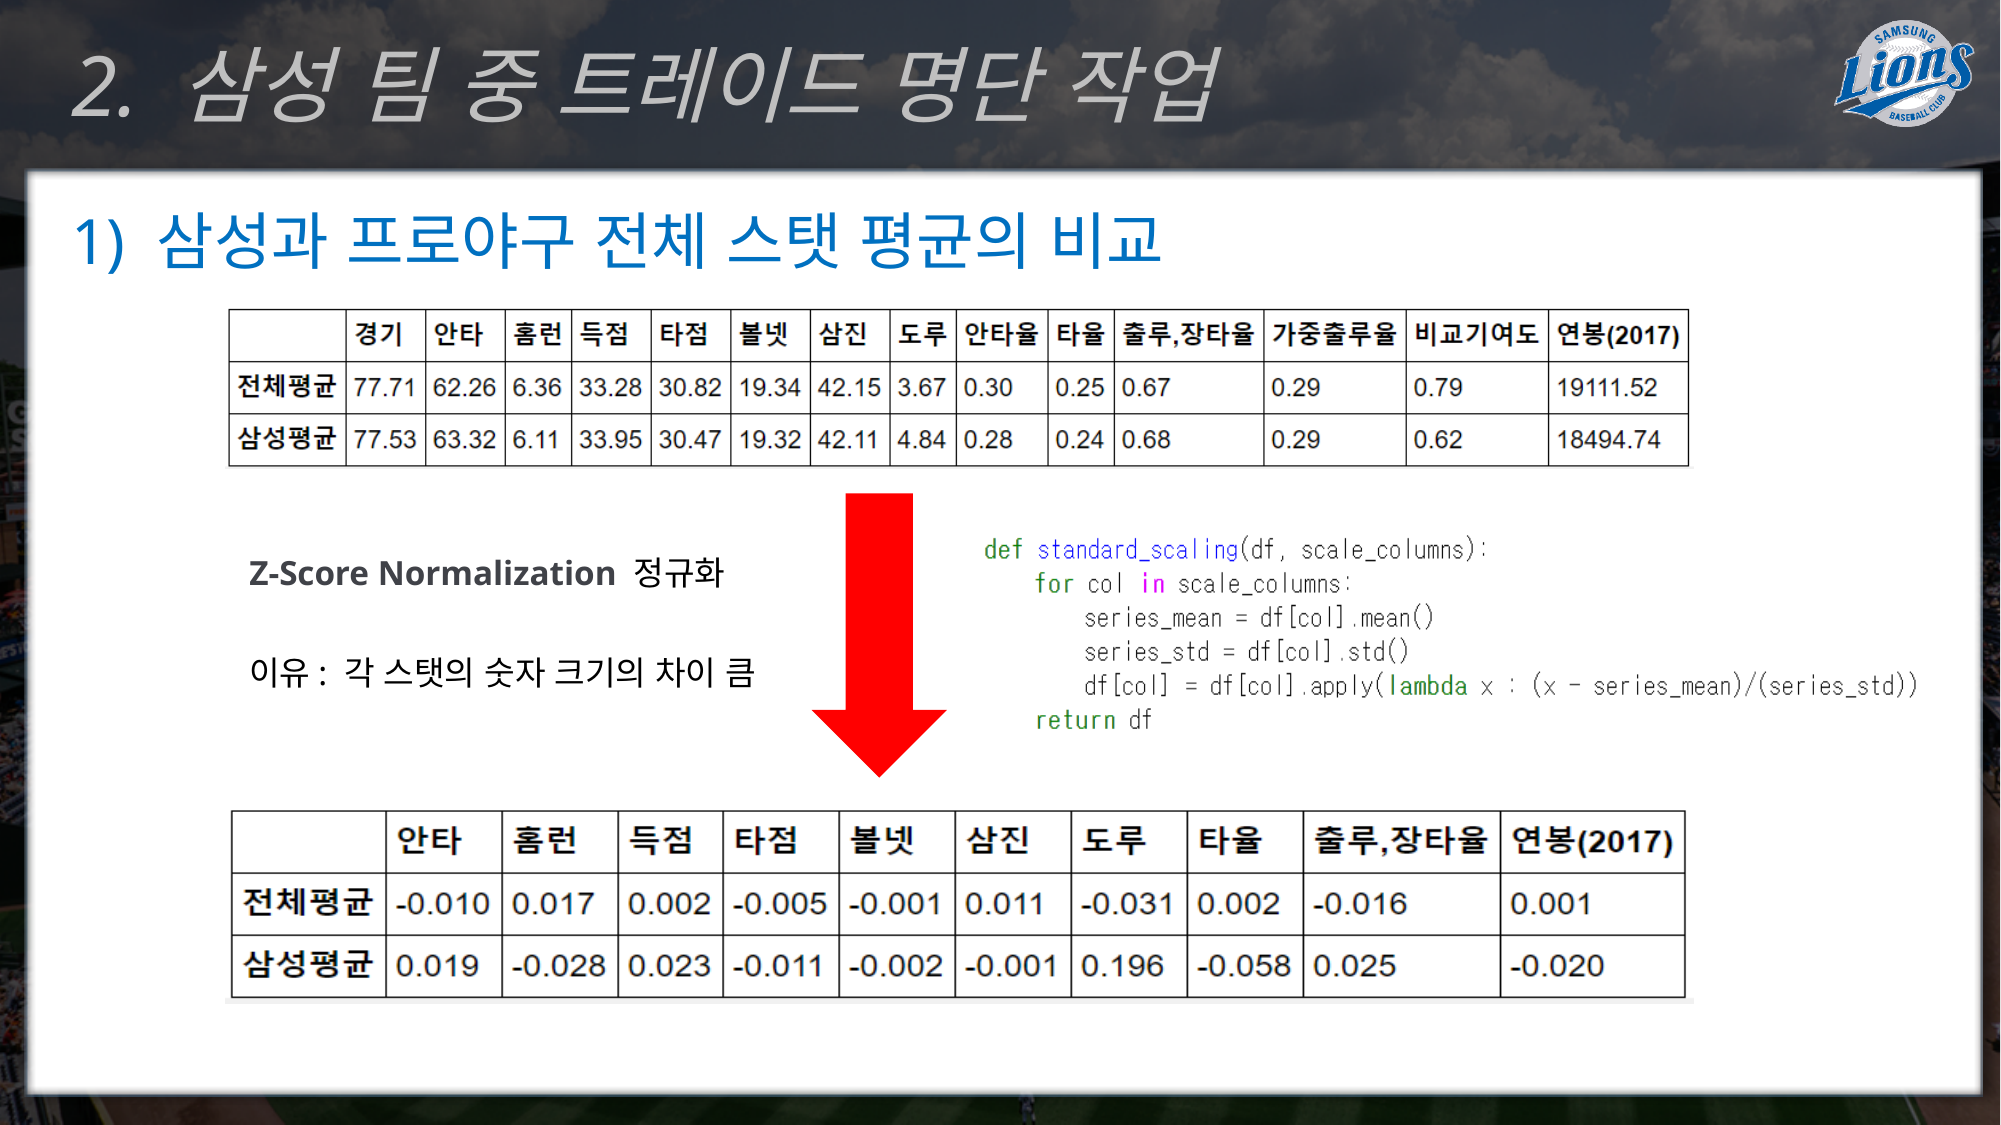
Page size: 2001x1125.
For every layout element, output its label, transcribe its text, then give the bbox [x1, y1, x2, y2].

title 2. 삼성 팀 중 트레이드 명단 작업 [56, 24, 1782, 156]
text_box Z-Score Normalization 정규화 이유: 각 스탯의 숫자 크기의 차이 큼 [234, 544, 788, 700]
picture [0, 0, 2001, 1125]
text_box [34, 178, 1975, 1088]
text_box 1) 삼성과 프로야구 전체 스탯 평균의 비교 [55, 200, 1782, 279]
text_box [811, 493, 947, 778]
